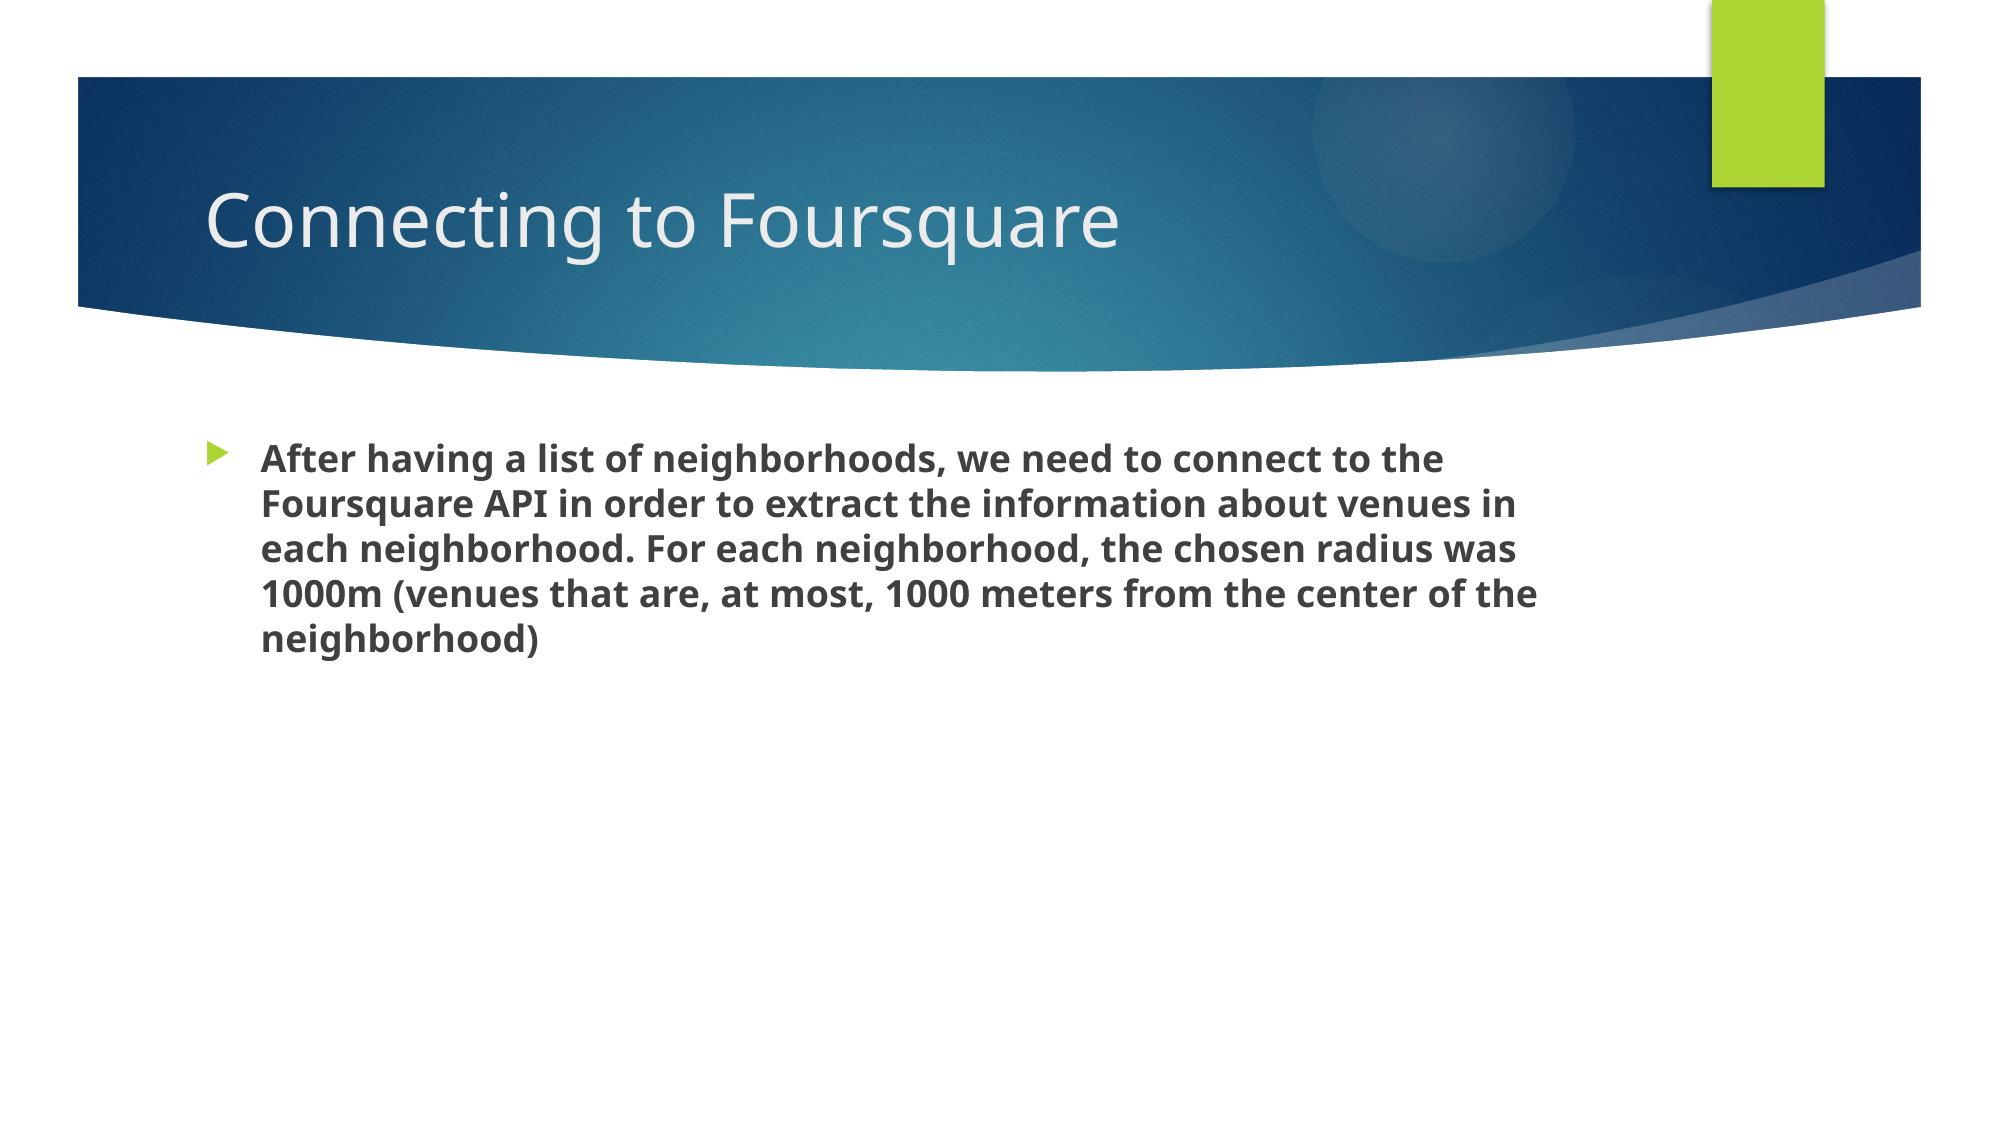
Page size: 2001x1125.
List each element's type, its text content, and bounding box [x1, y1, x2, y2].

list After having a list of neighborhoods, we need to connect to the Foursquare API in order to extract the information about venues in each neighborhood. For each neighborhood, the chosen radius was 1000m (venues that are, at most, 1000 meters from the center of the neighborhood) [189, 427, 1627, 988]
title Connecting to Foursquare [189, 159, 1627, 276]
